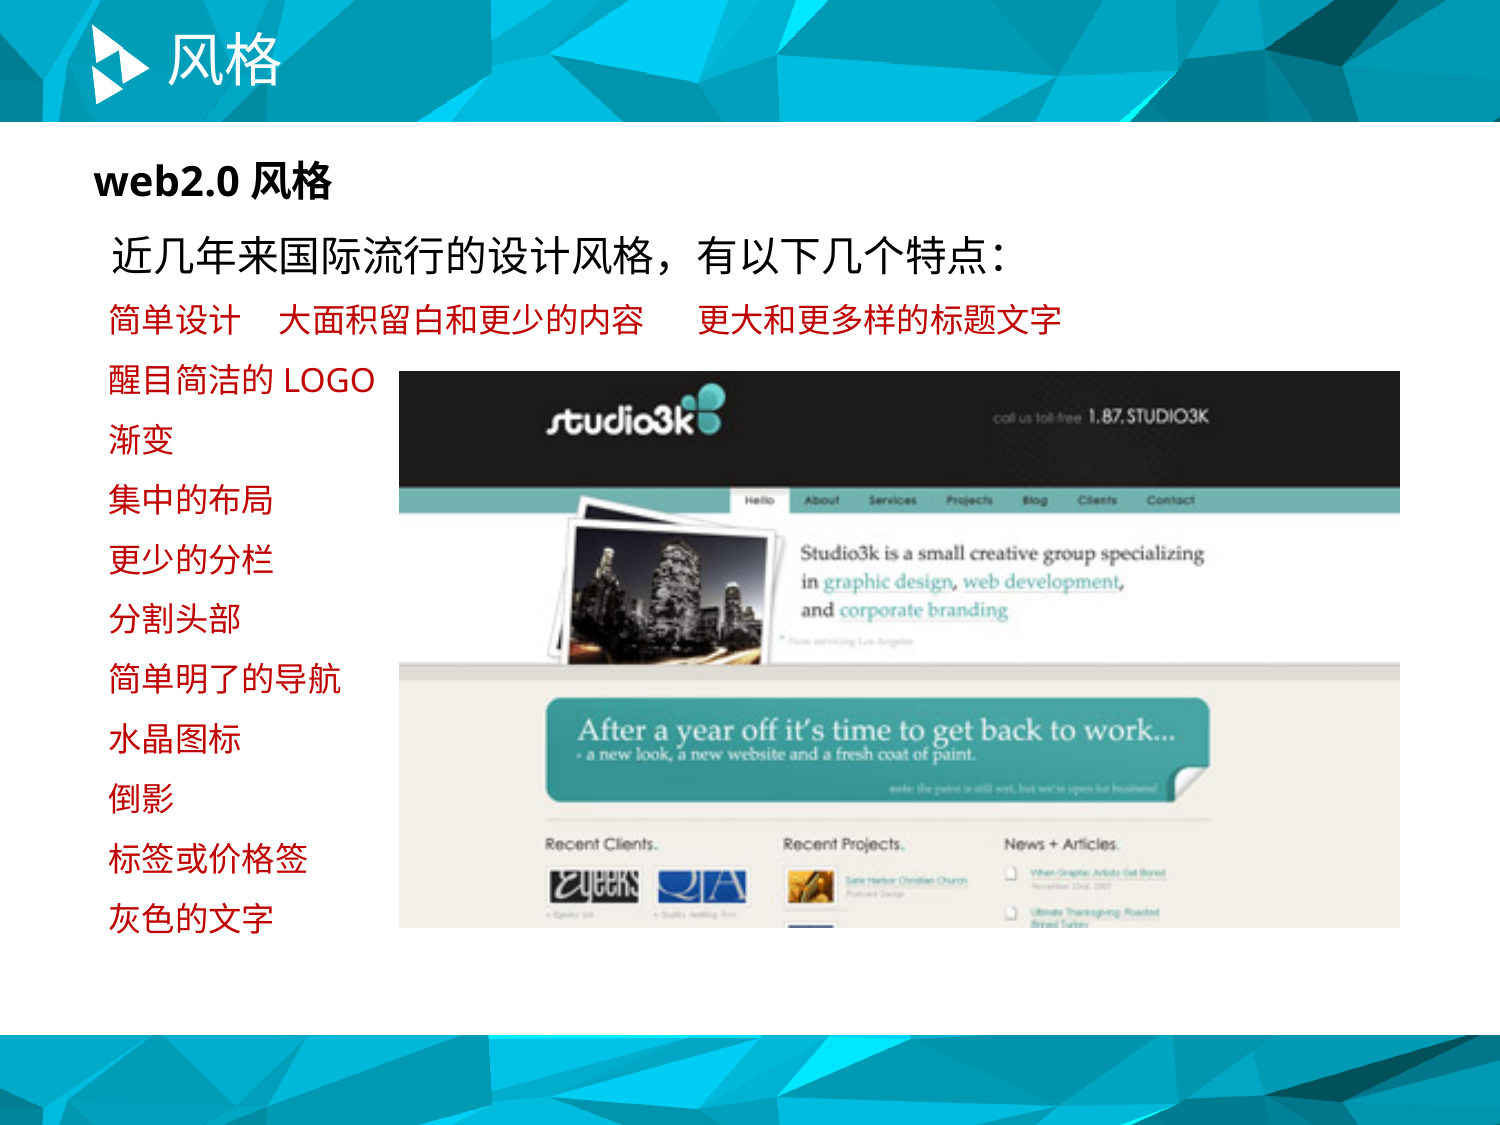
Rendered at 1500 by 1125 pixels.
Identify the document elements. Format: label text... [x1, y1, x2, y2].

picture [0, 0, 1500, 122]
text_box web2.0风格 近几年来国际流行的设计风格，有以下几个特点： 简单设计 大面积留白和更少的内容 更大和更多样的标题文字 醒目简洁的LOGO 渐变 集中的布局 更少的分栏 分割头部 简单明了的导航 水晶图标 倒影 标签或价格签 灰色的文字 [78, 121, 1438, 286]
picture [0, 1035, 1500, 1125]
title 风格 [151, 11, 1446, 115]
picture [399, 371, 1400, 928]
